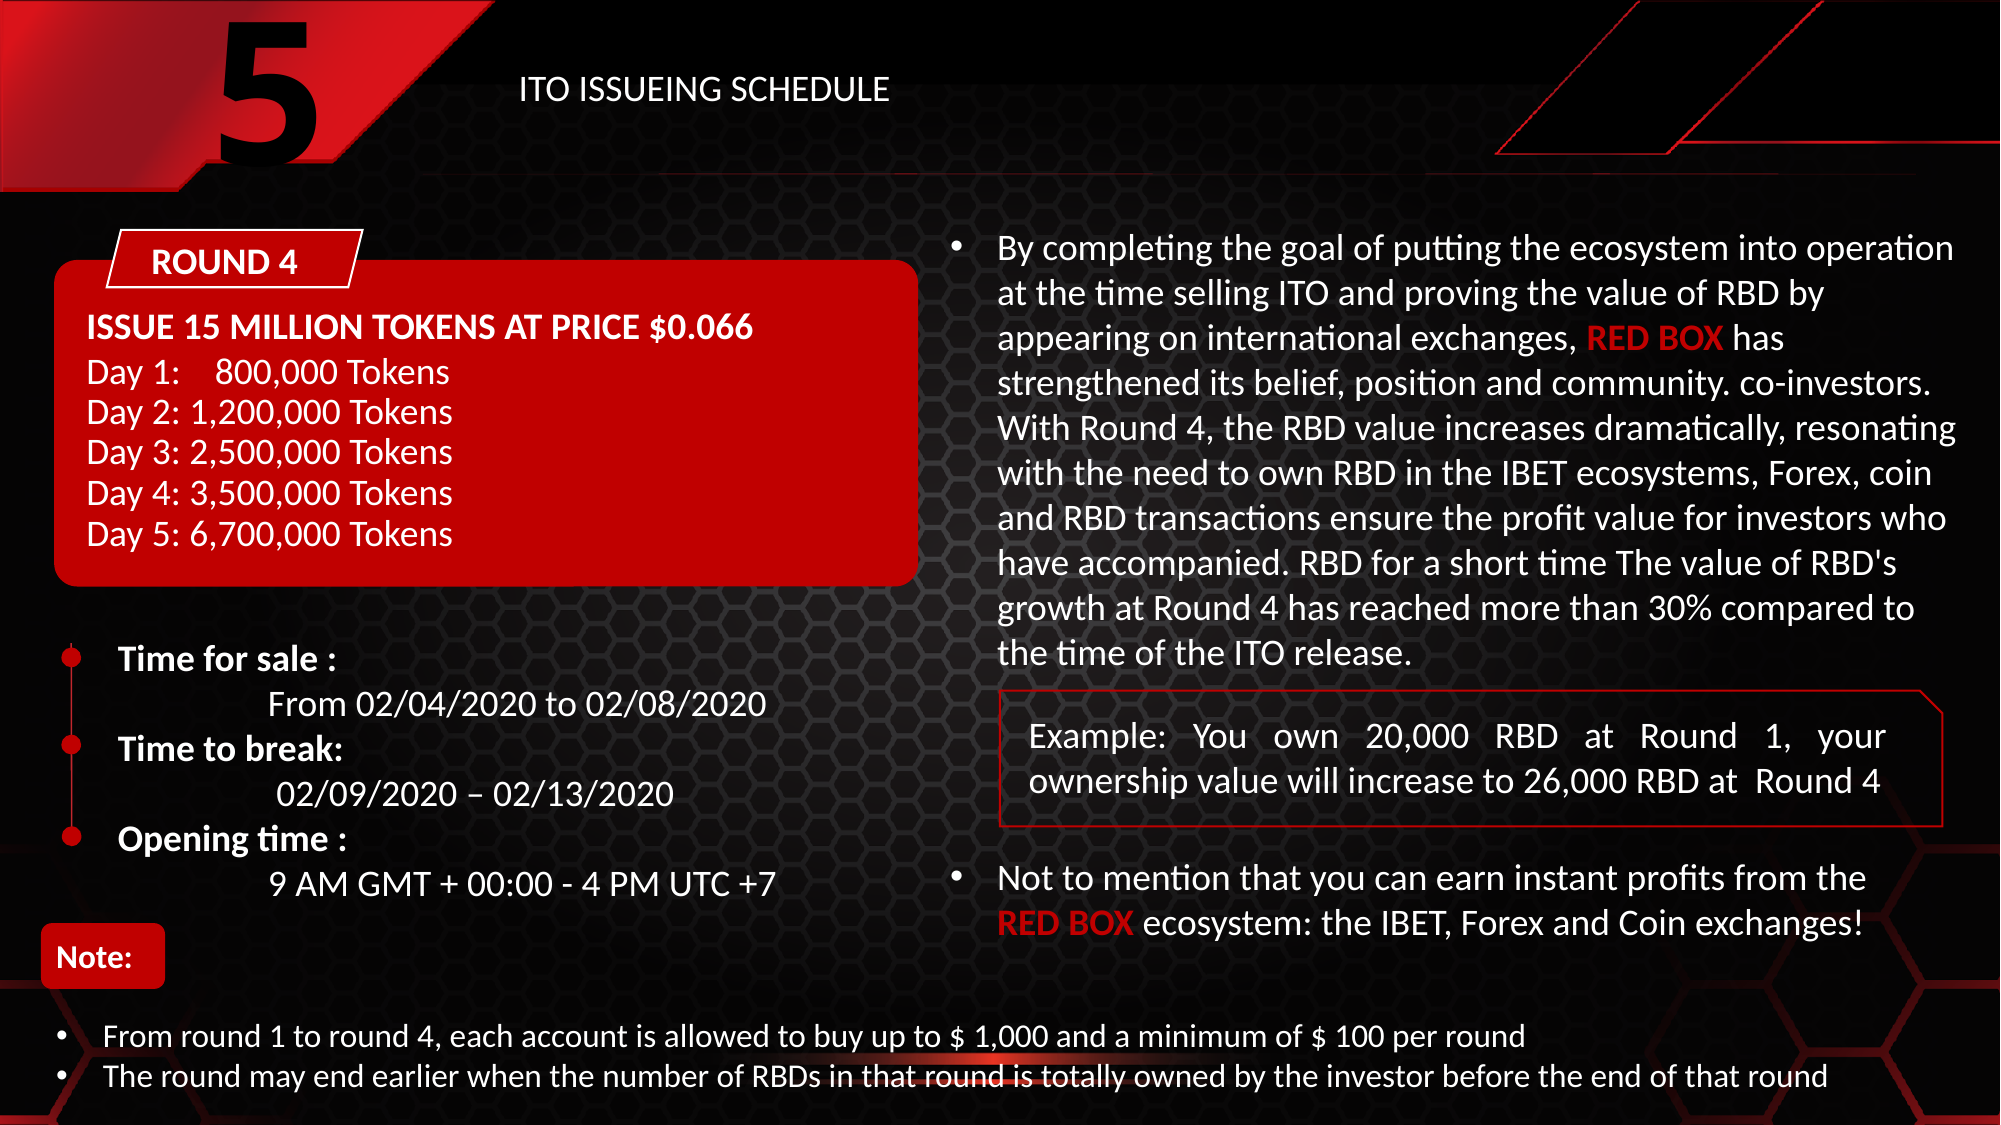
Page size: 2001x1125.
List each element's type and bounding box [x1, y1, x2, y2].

text_box [61, 642, 82, 847]
text_box [40, 922, 1980, 1105]
picture [0, 0, 2000, 1125]
text_box [53, 229, 1110, 915]
